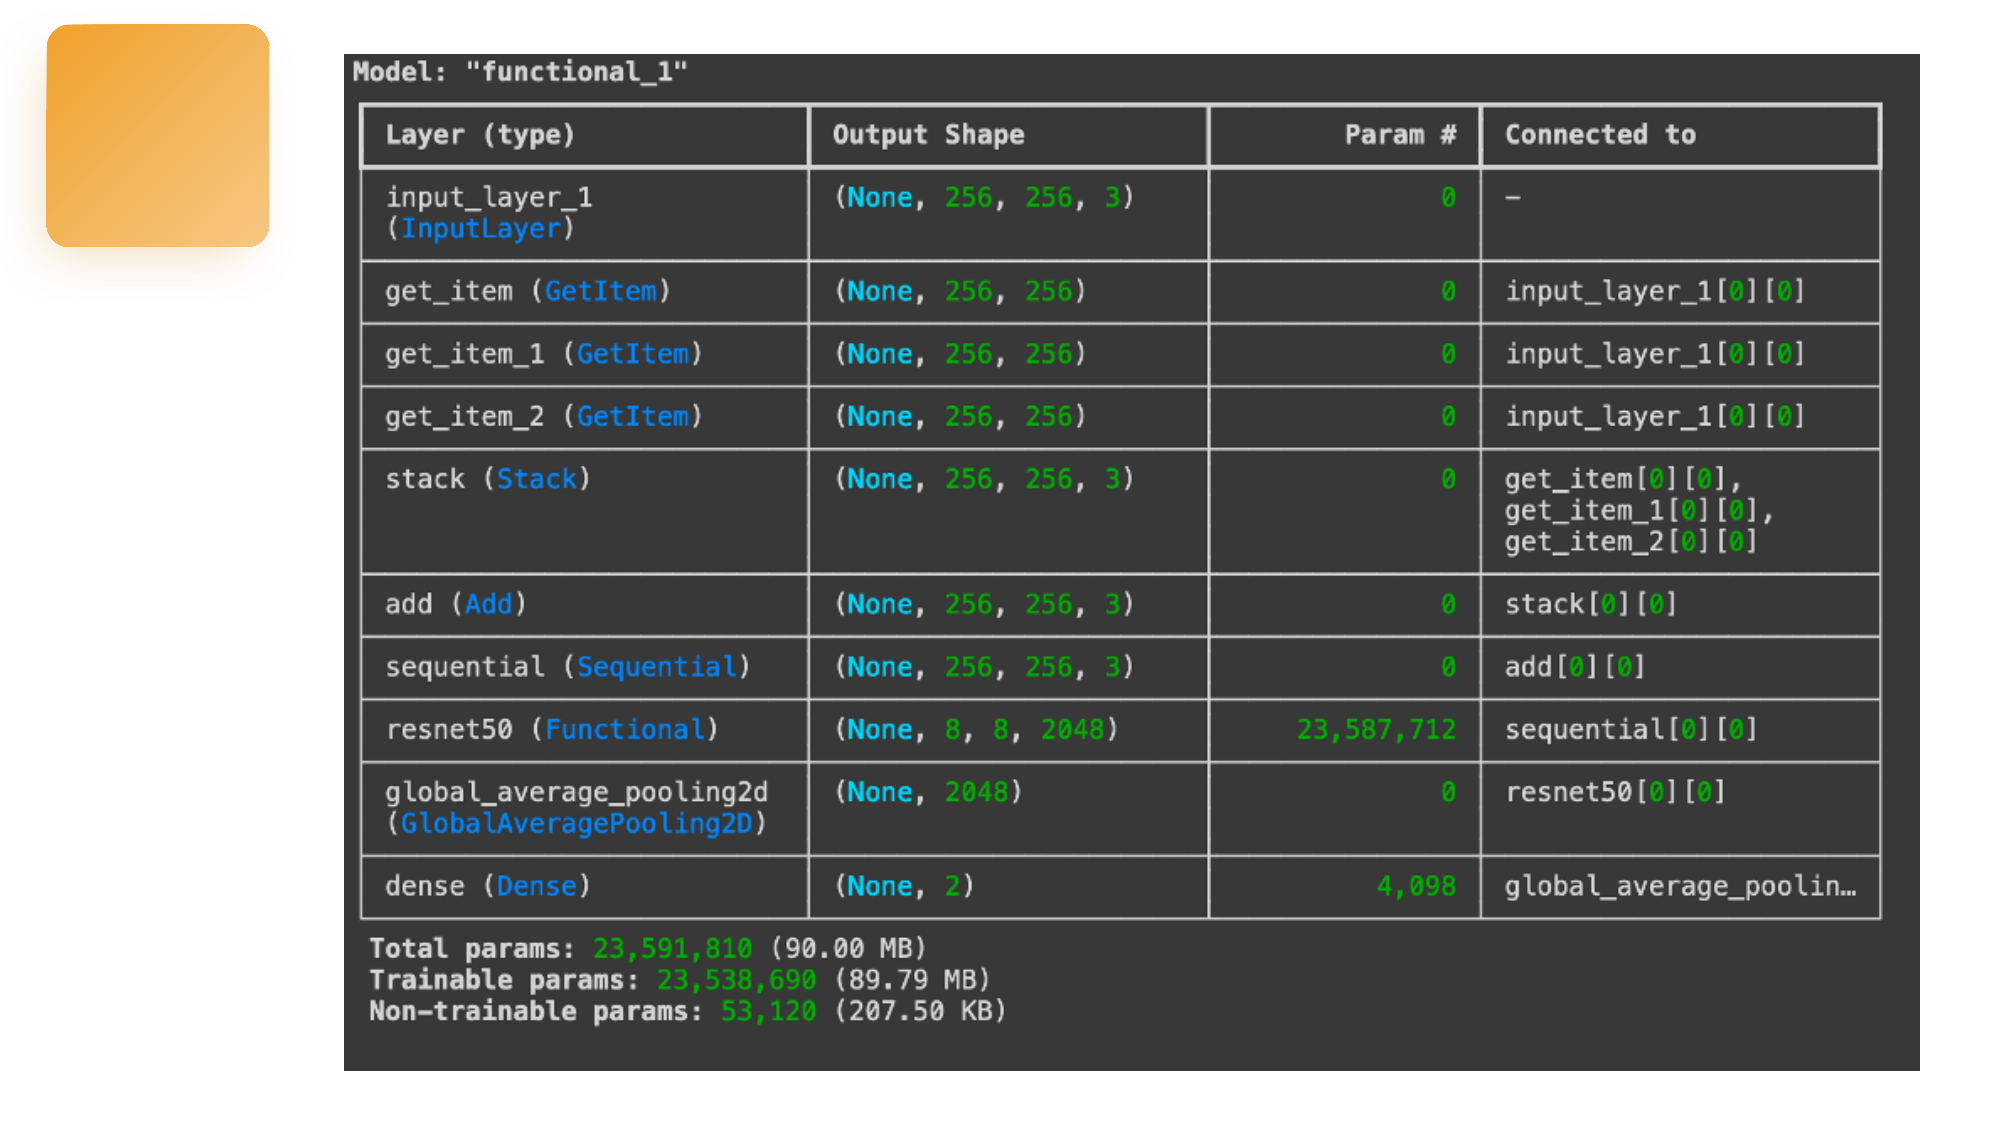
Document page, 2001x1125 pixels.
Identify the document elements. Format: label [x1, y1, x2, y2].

text_box [46, 24, 269, 247]
picture [344, 54, 1920, 1071]
